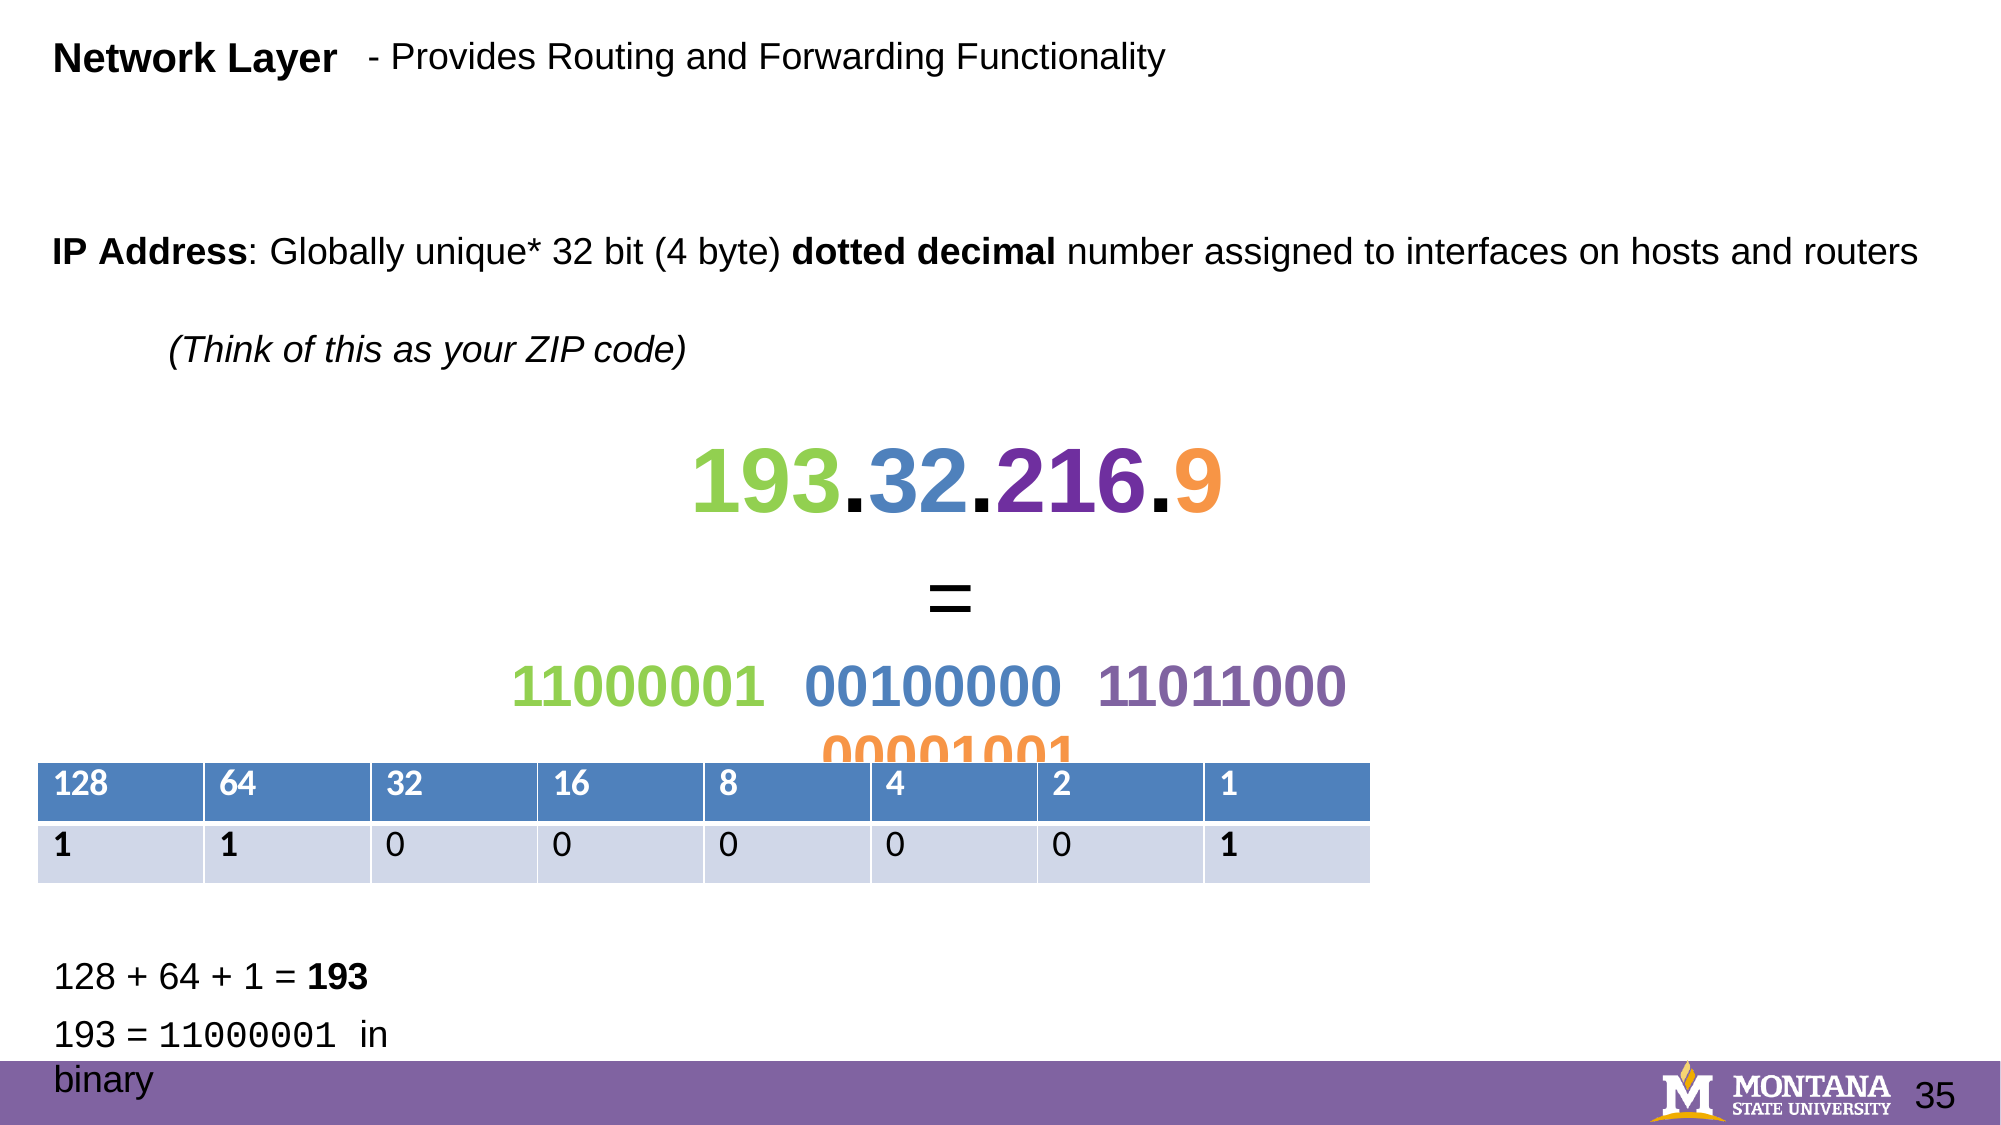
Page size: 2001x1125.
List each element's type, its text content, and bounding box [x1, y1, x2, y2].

picture [1650, 1060, 1891, 1122]
text_box - Provides Routing and Forwarding Functionality [352, 24, 1182, 85]
table_header 8 [705, 763, 870, 821]
text_box (Think of this as your ZIP code) [153, 317, 703, 378]
table_cell 1 [205, 826, 370, 883]
table_header 128 [38, 763, 203, 821]
table_header 16 [538, 763, 703, 821]
table_cell 0 [1038, 826, 1203, 883]
table_cell 1 [1205, 826, 1370, 883]
table_cell 0 [705, 826, 870, 883]
table_header 64 [205, 763, 370, 821]
table_header 2 [1038, 763, 1203, 821]
text_box IP Address: Globally unique* 32 bit (4 byte) dotted decimal number assigned to interfaces on hosts and routers [49, 224, 1924, 273]
table_cell 0 [872, 826, 1037, 883]
table_cell 1 [38, 826, 203, 883]
title Network Layer [16, 16, 940, 220]
slide_number 35 [1887, 1072, 1994, 1125]
table_header 4 [872, 763, 1037, 821]
table_header 32 [372, 763, 537, 821]
table_header 1 [1205, 763, 1370, 821]
text_box 193.32.216.9 = 11000001 00100000 11011000 00001001 [374, 404, 1518, 788]
table_cell 0 [372, 826, 537, 883]
table_cell 0 [538, 826, 703, 883]
text_box 128 + 64 + 1 = 193 193 = 11000001 in binary [51, 937, 492, 1100]
